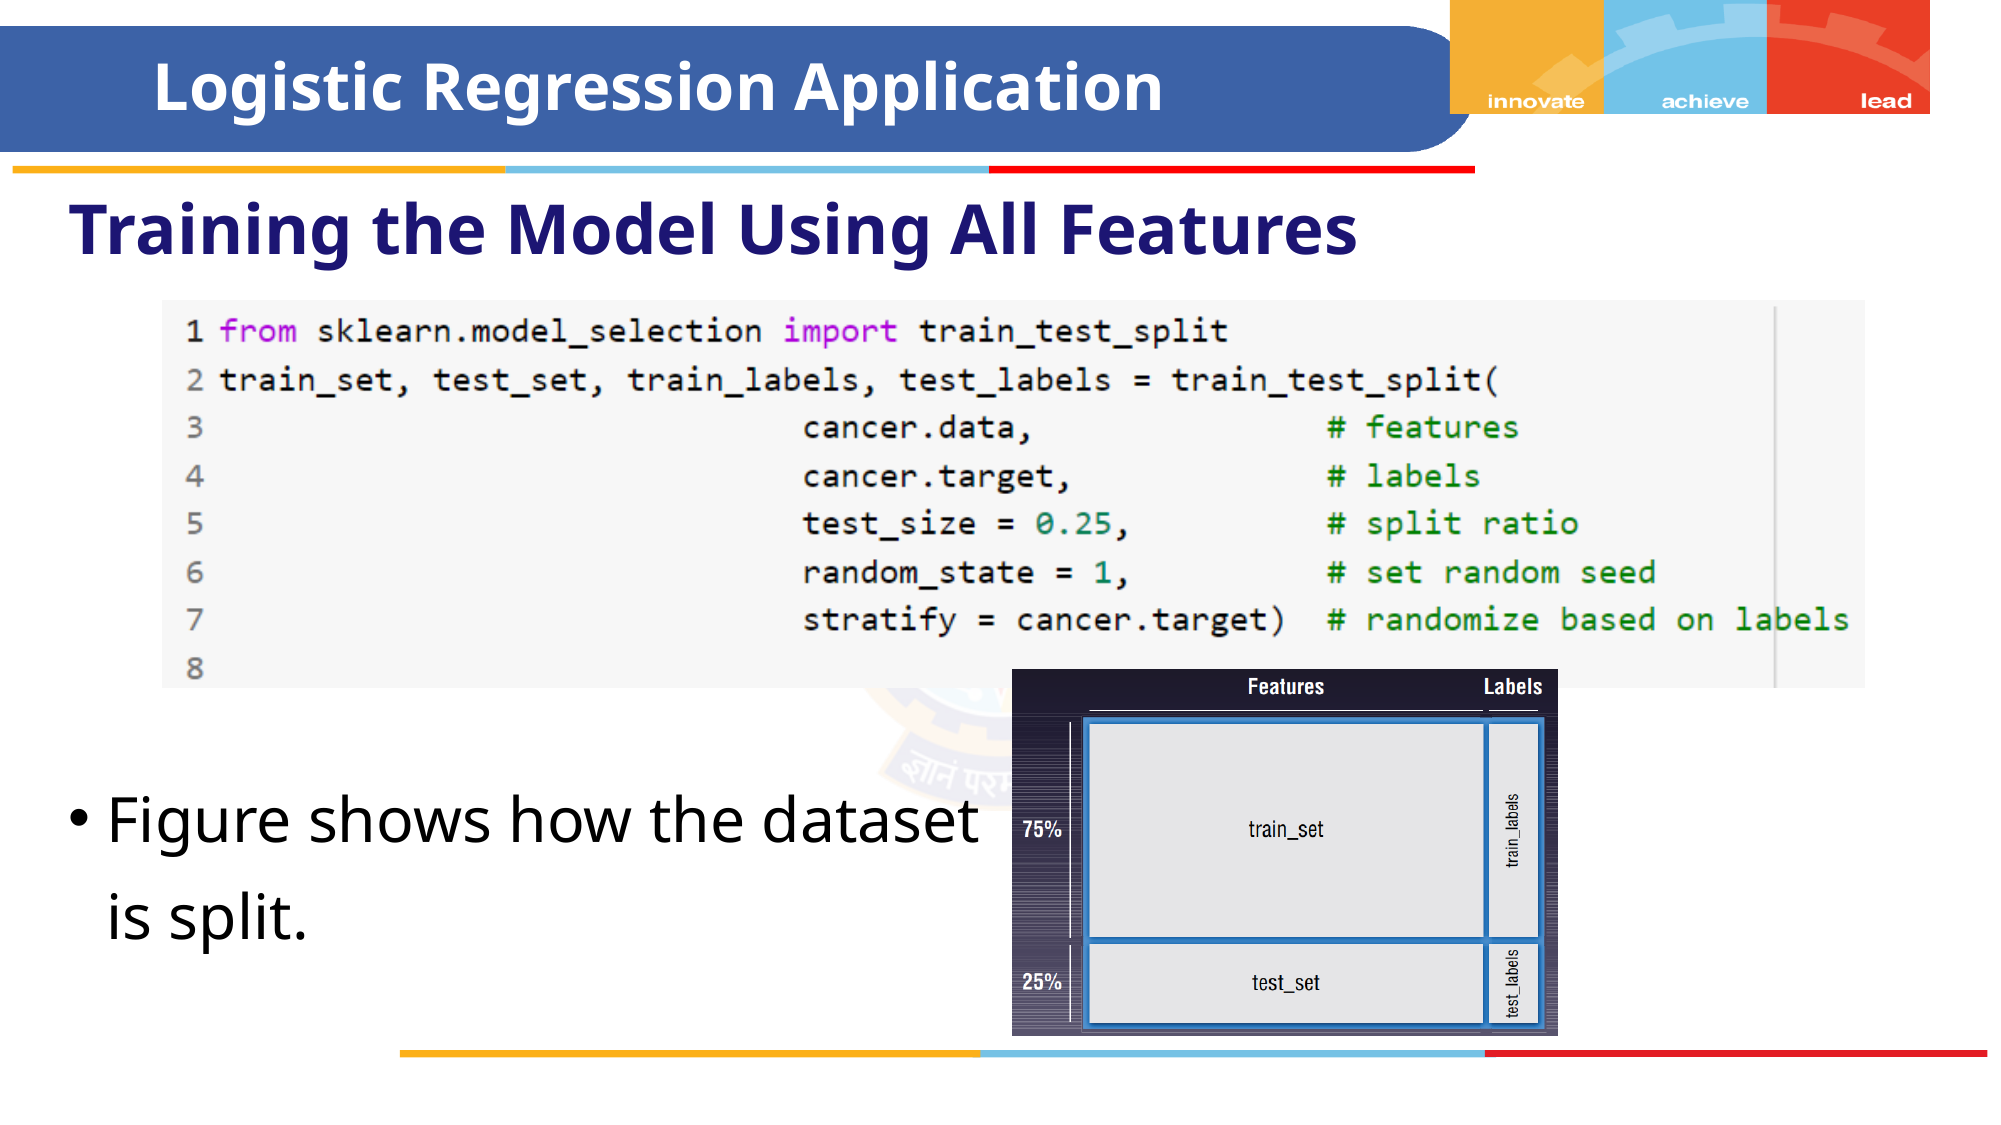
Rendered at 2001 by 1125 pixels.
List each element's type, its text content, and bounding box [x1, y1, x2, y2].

picture [162, 300, 1865, 1036]
picture [1449, 0, 1930, 114]
list Training the Model Using All Features [54, 187, 1891, 278]
list Figure shows how the dataset is split. [54, 750, 1012, 1018]
title Logistic Regression Application [137, 26, 1425, 152]
